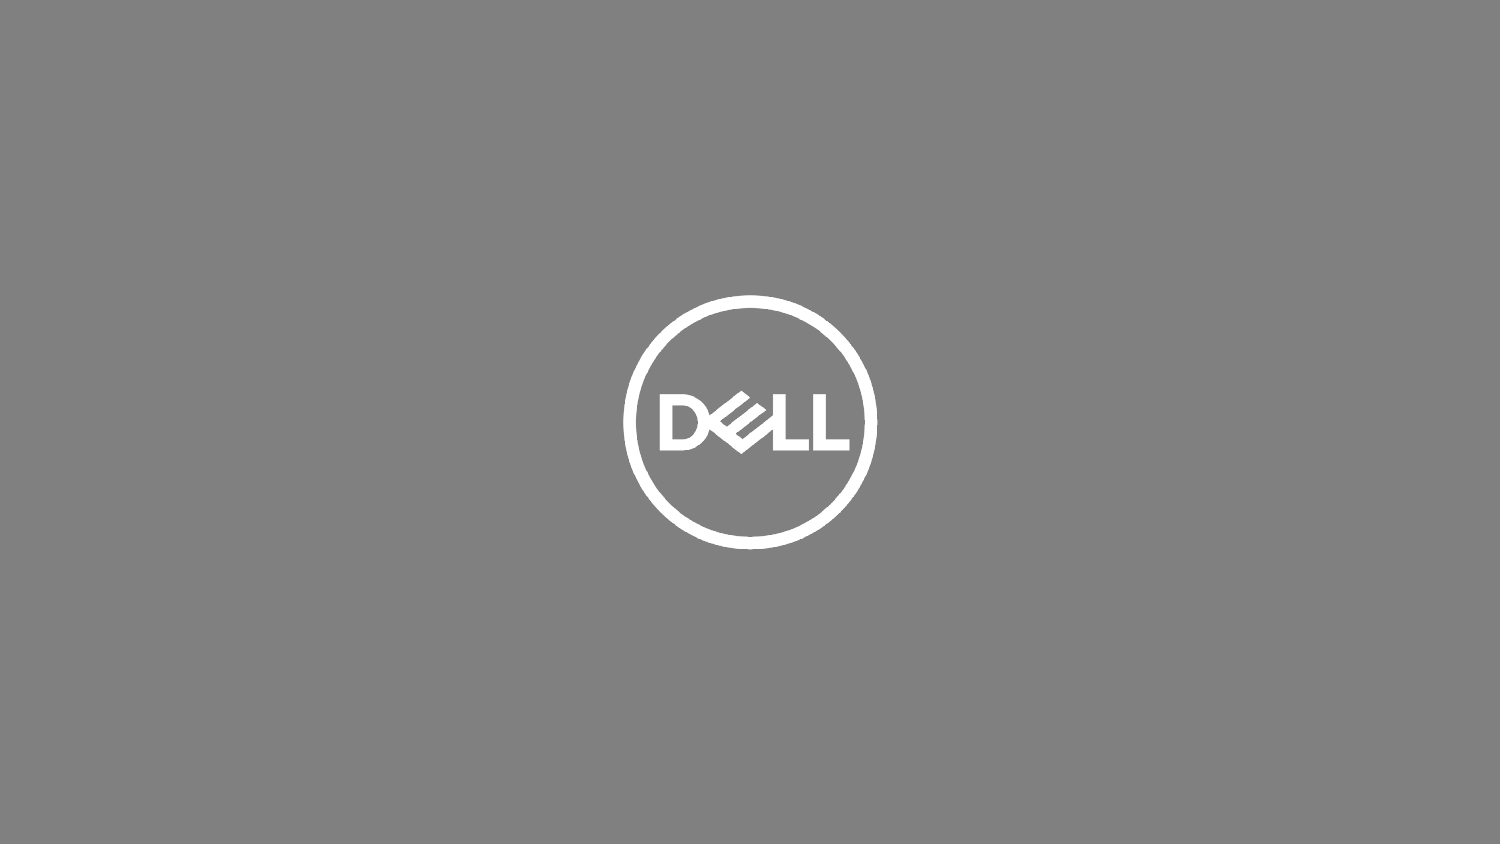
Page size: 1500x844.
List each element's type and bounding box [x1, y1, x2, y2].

picture [622, 294, 878, 550]
